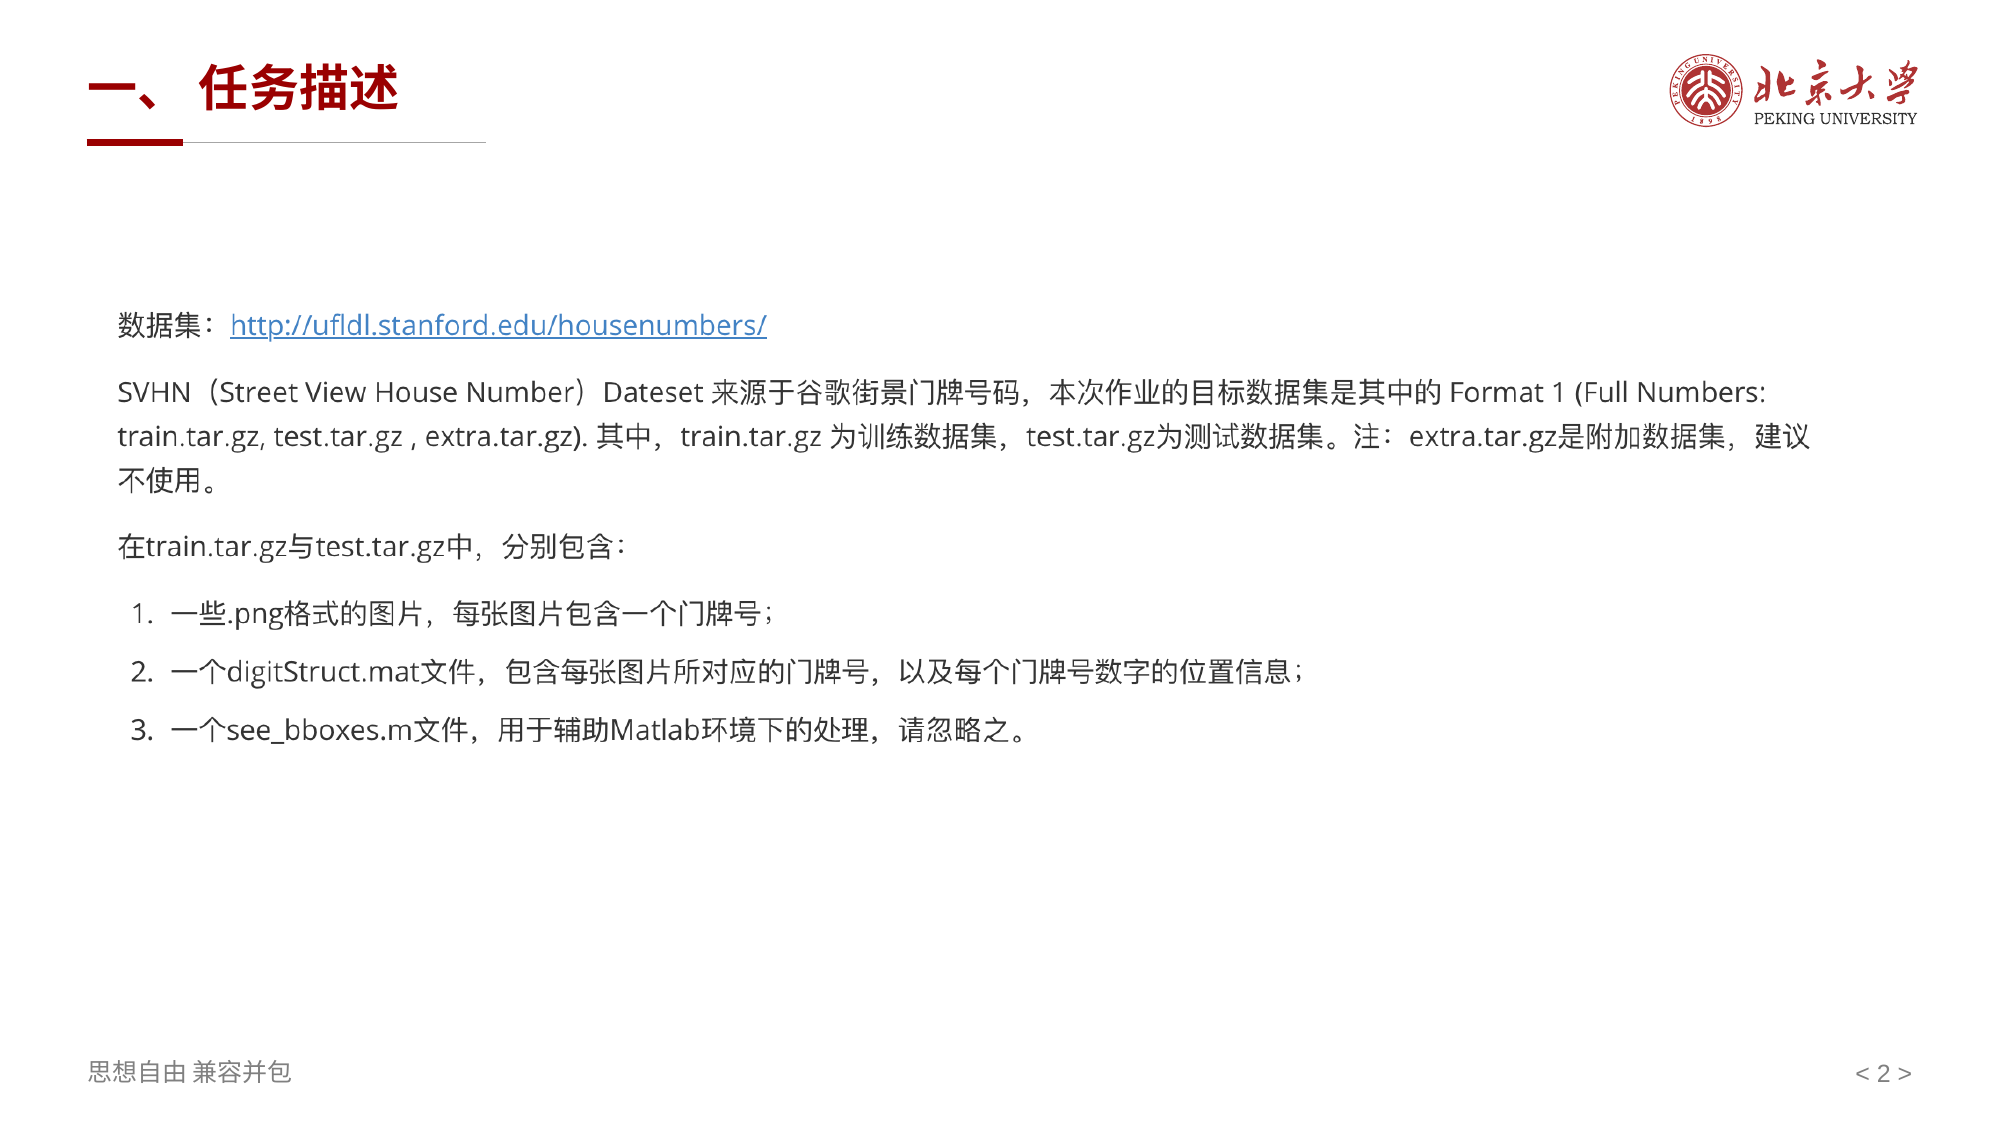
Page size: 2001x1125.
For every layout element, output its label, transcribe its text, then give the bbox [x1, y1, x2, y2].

slide_number < > [1477, 1048, 1928, 1097]
picture [103, 303, 1848, 756]
title 一、 任务描述 [72, 39, 1559, 142]
